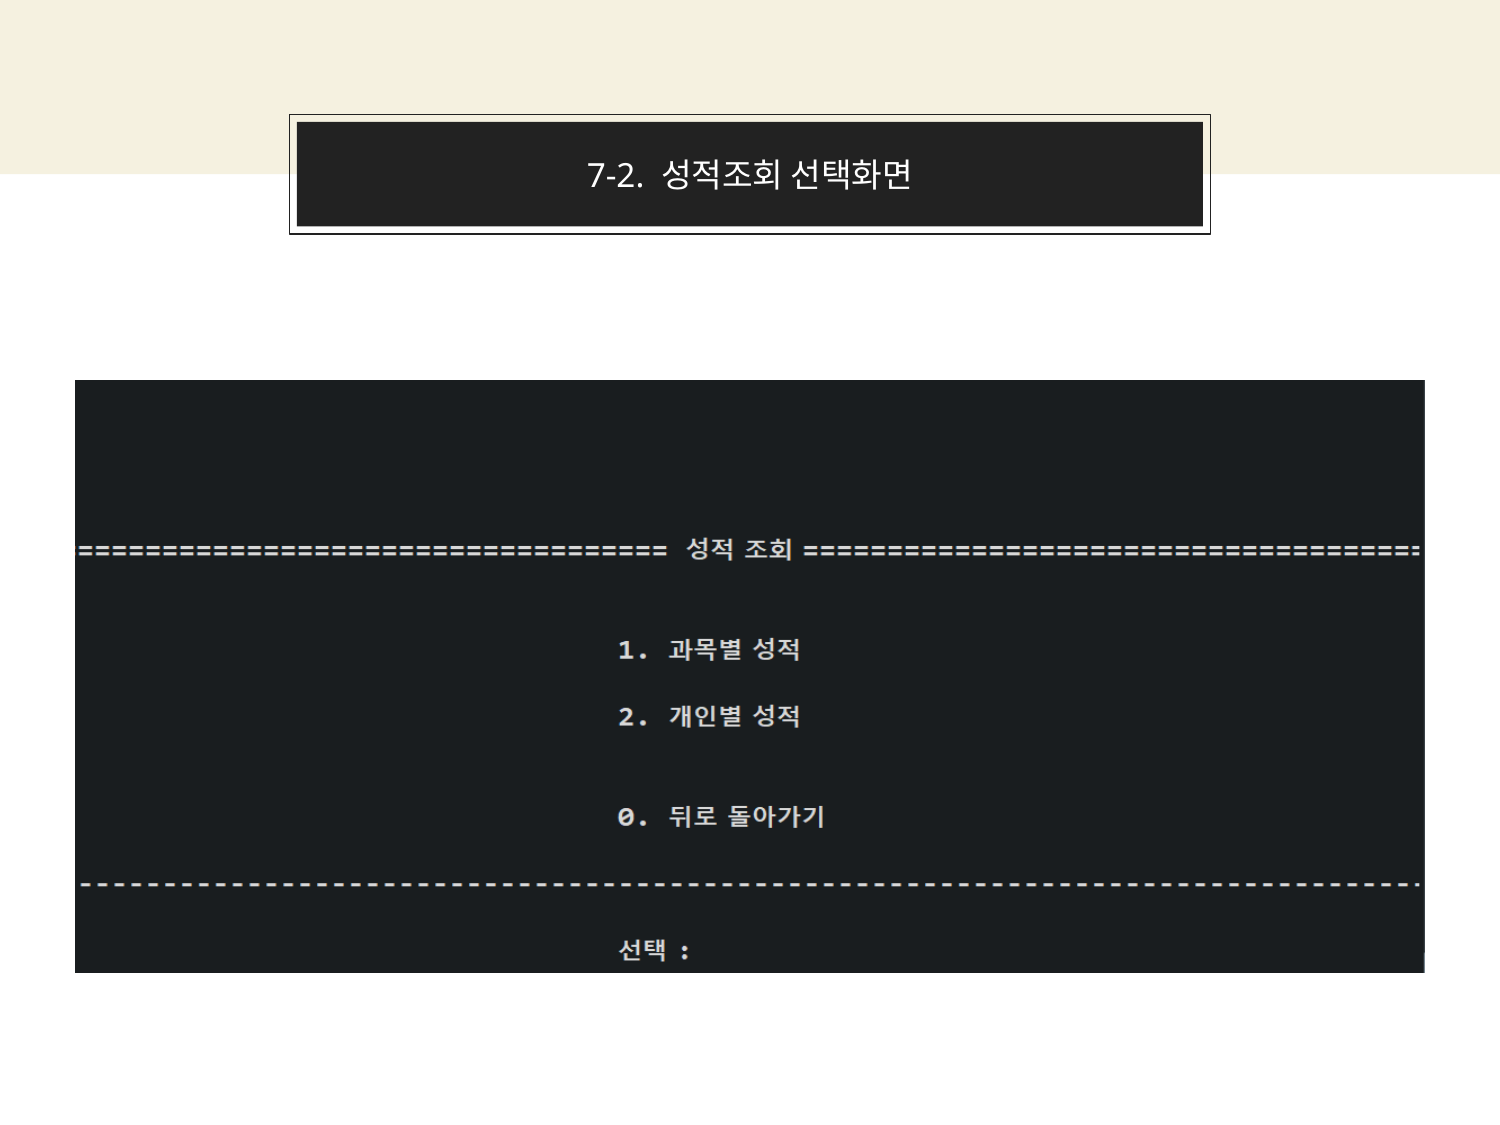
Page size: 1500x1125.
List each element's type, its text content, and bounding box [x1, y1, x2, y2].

picture [74, 379, 1426, 974]
title 7-2. 성적조회 선택화면 [296, 121, 1203, 227]
